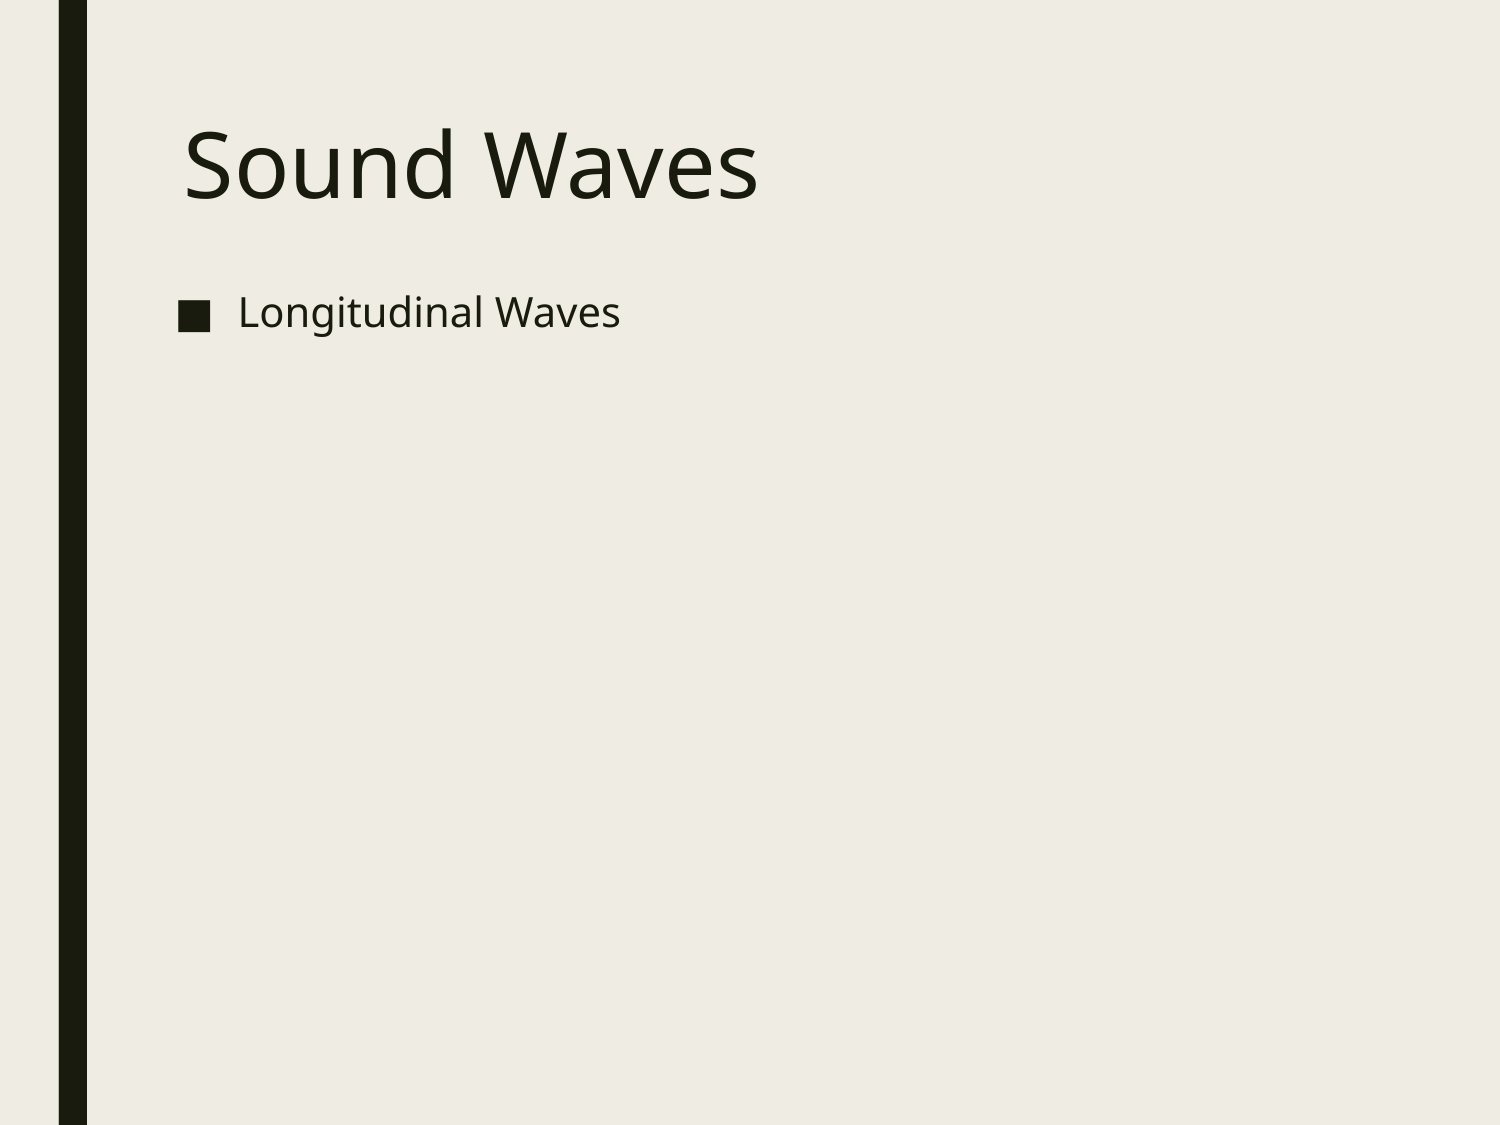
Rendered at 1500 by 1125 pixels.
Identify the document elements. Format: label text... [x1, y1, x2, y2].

title Sound Waves [168, 112, 1351, 357]
list Longitudinal Waves [159, 282, 1341, 870]
